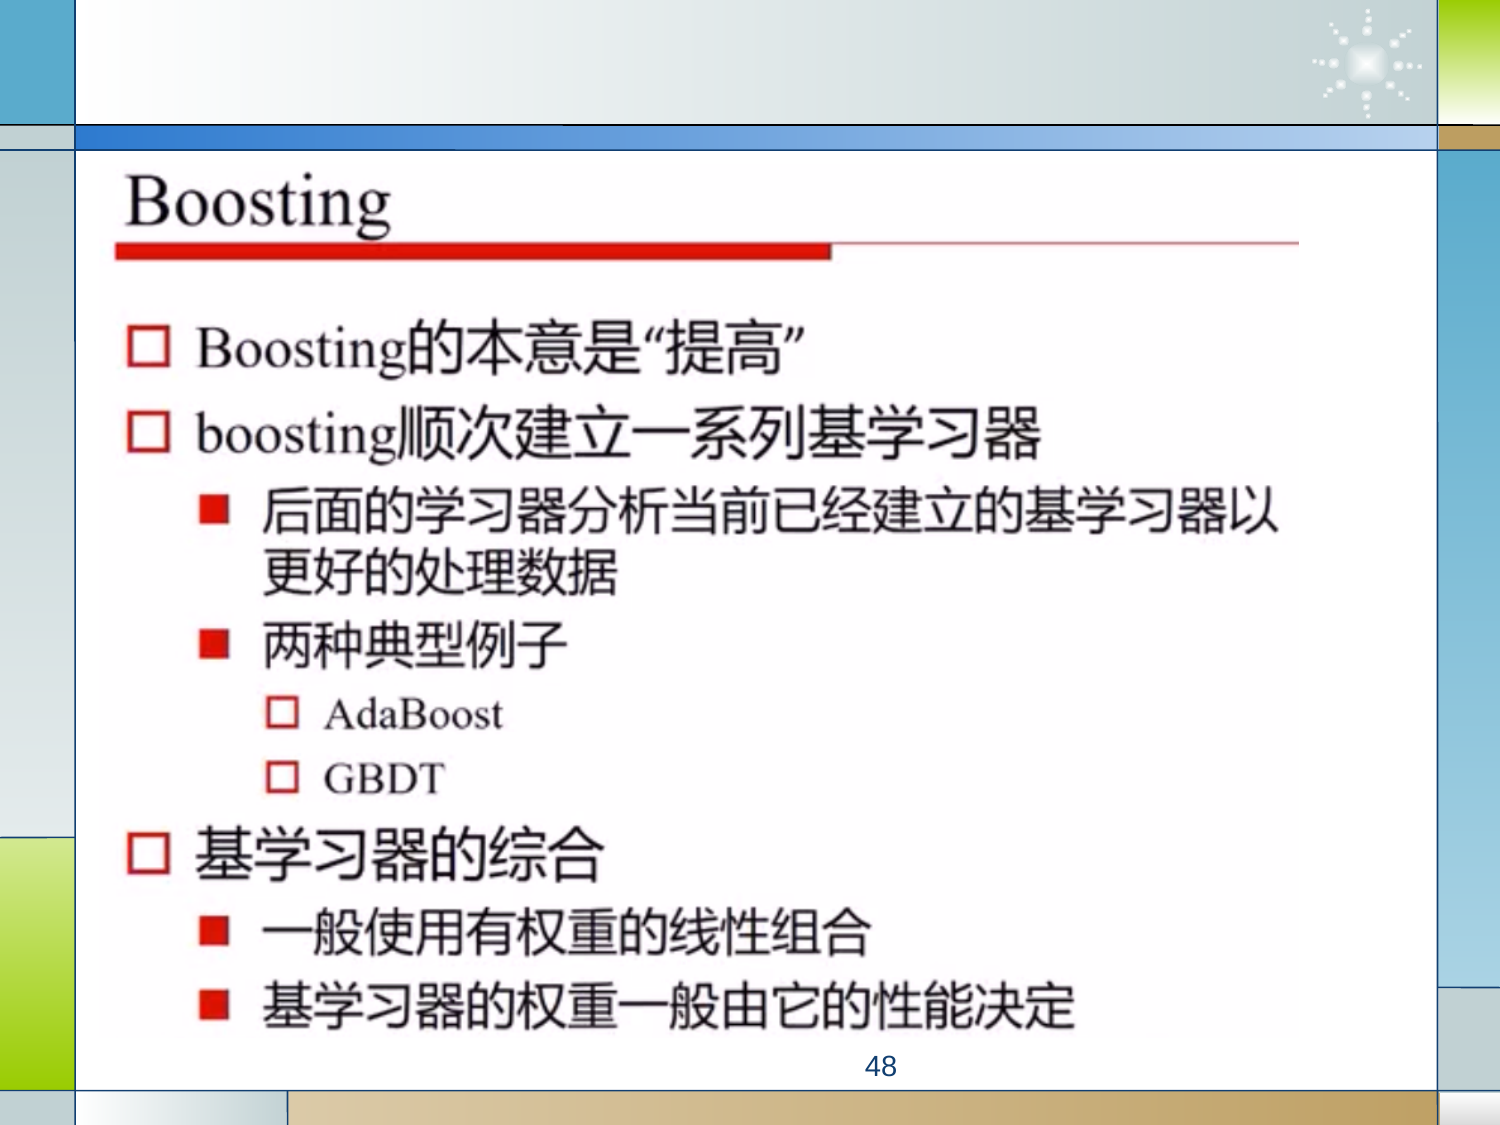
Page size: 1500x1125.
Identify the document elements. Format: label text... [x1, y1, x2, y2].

slide_number 48 [562, 1046, 913, 1081]
picture [99, 164, 1299, 1038]
